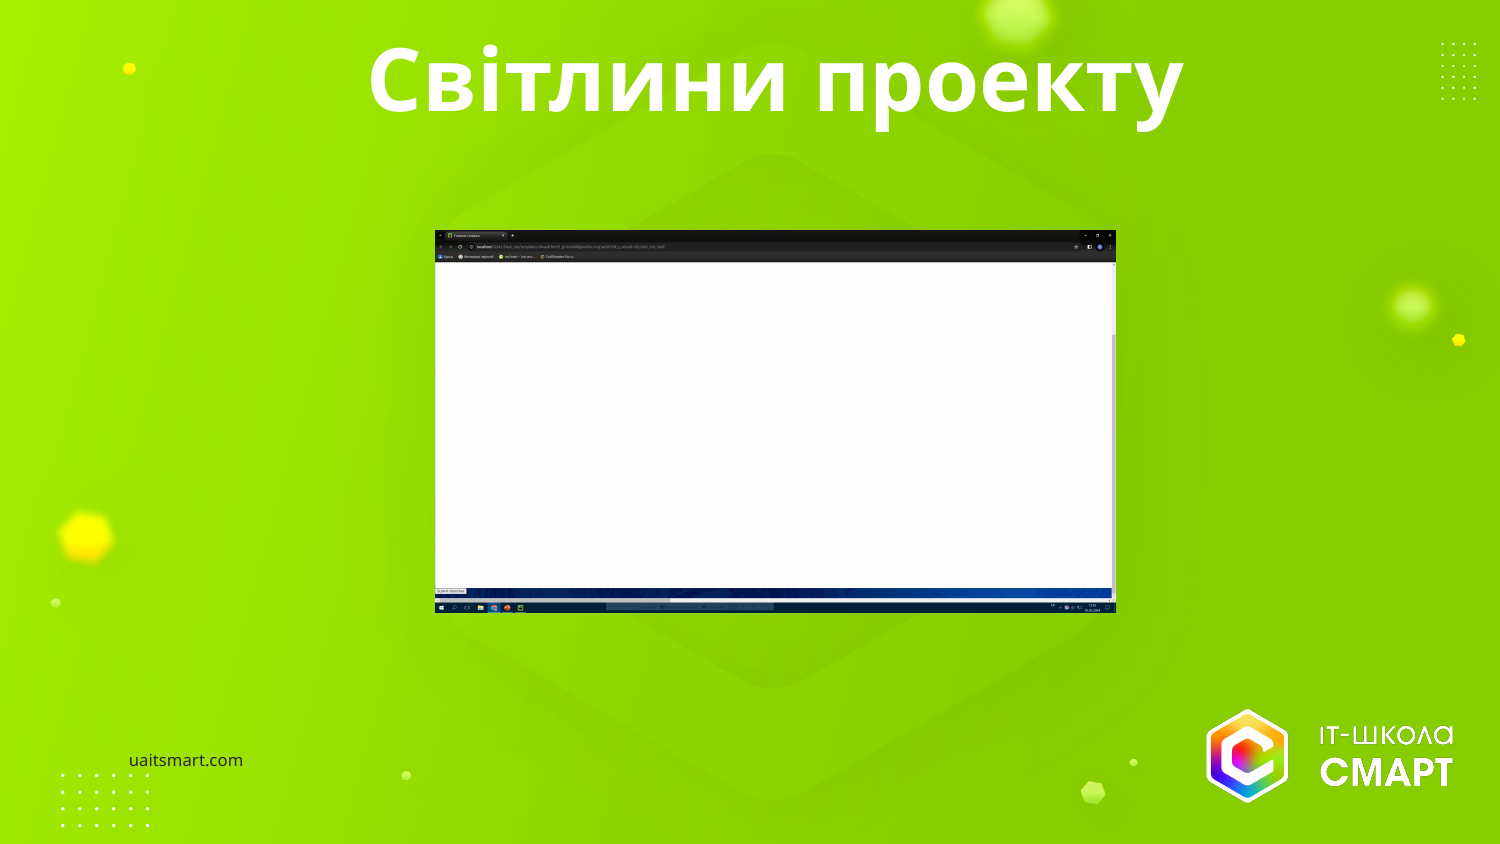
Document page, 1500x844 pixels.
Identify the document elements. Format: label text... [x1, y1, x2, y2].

picture [0, 0, 1500, 844]
text_box uaitsmart.com [113, 735, 286, 777]
title Світлини проекту [311, 9, 1240, 144]
